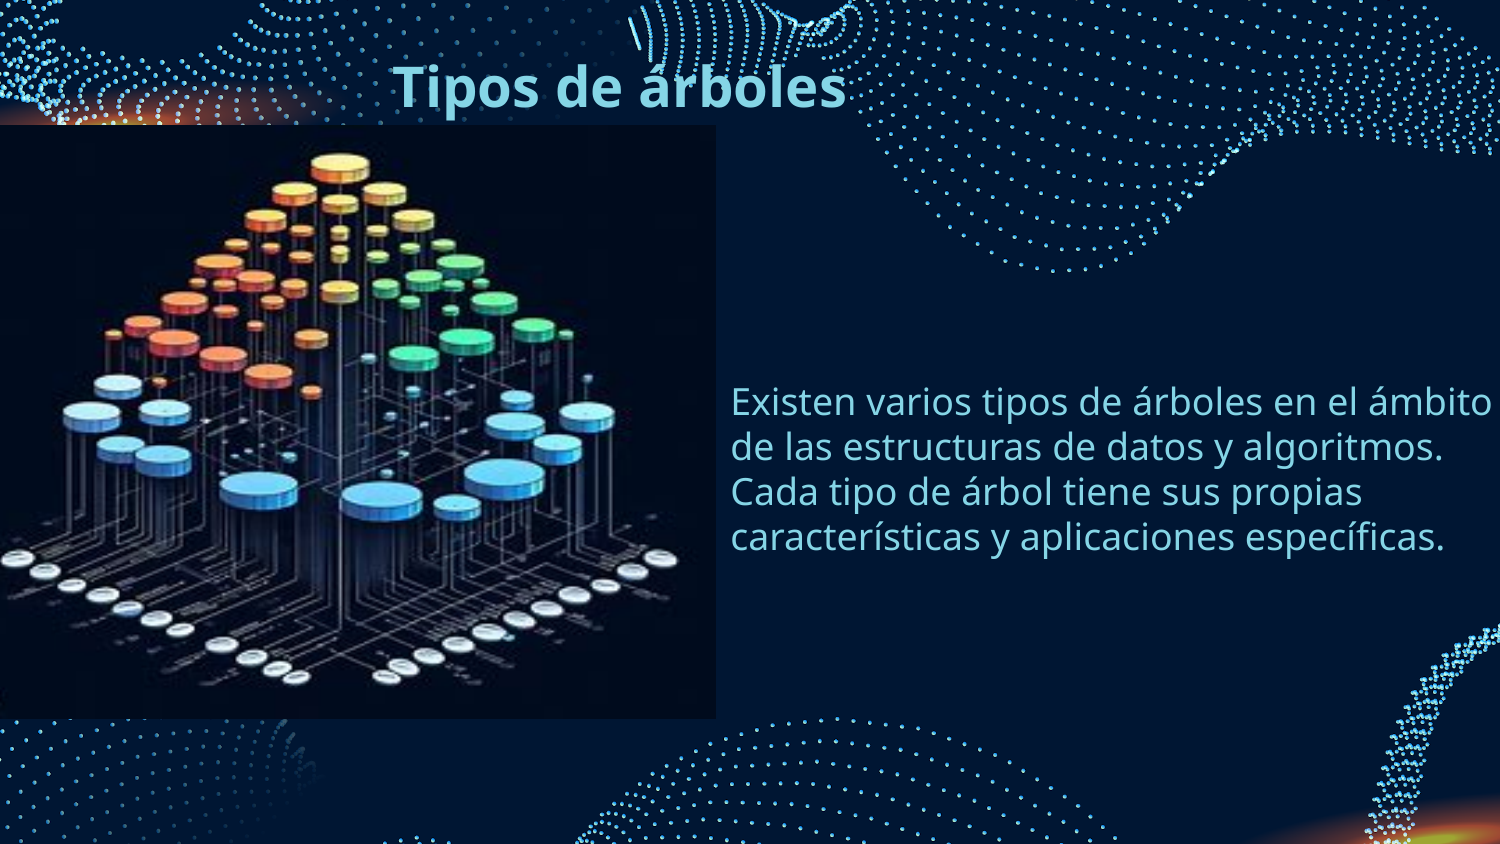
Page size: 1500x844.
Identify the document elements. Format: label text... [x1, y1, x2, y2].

picture [0, 0, 1500, 844]
text_box Existen varios tipos de árboles en el ámbito de las estructuras de datos y algoritmos. Cada tipo de árbol tiene sus propias características y aplicaciones específicas. [720, 363, 1500, 574]
text_box Tipos de árboles [377, 36, 1446, 134]
